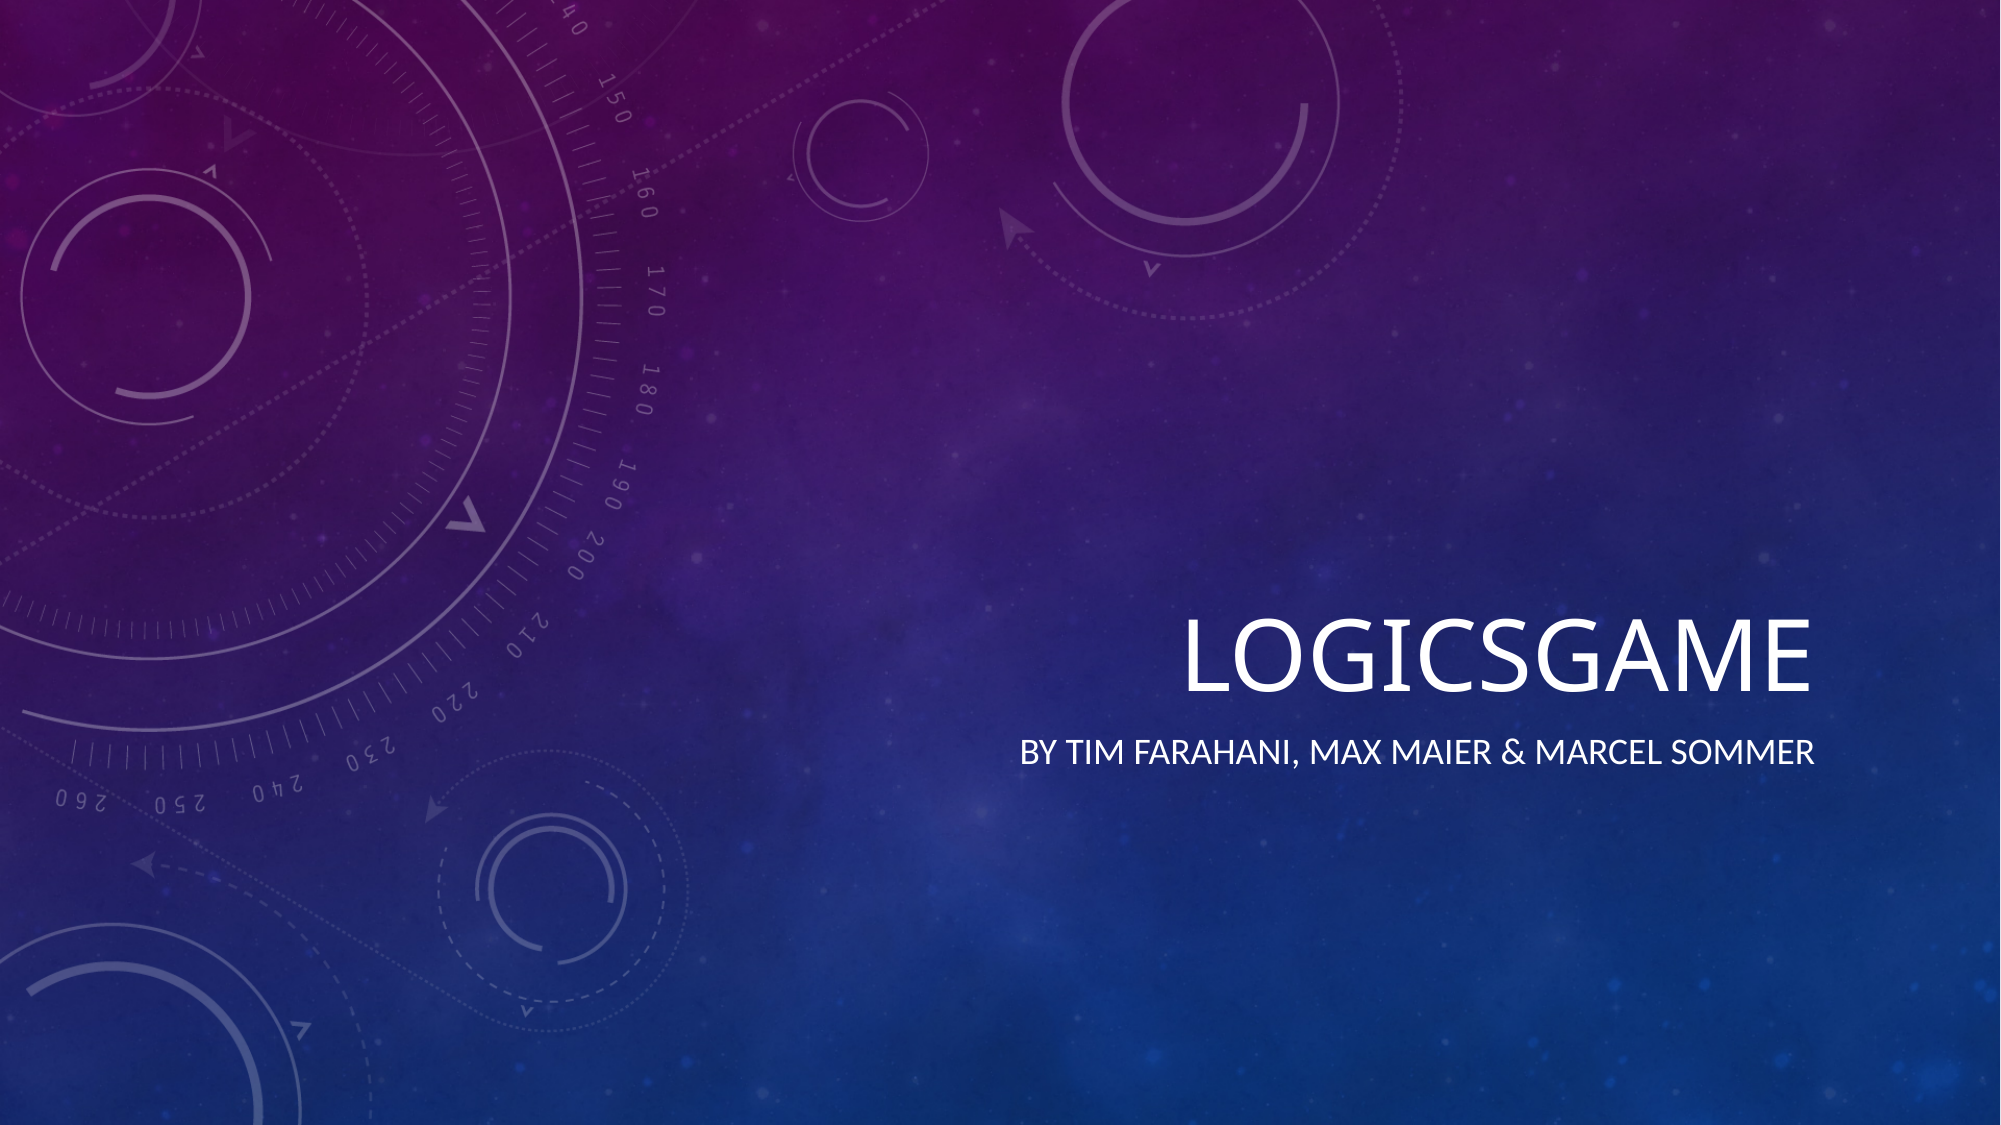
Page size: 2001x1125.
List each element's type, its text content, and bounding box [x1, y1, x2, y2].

picture [0, 0, 2001, 1125]
title Logicsgame [650, 322, 1831, 719]
subtitle By Tim Farahani, Max Maier & Marcel SOmmer [650, 719, 1831, 950]
